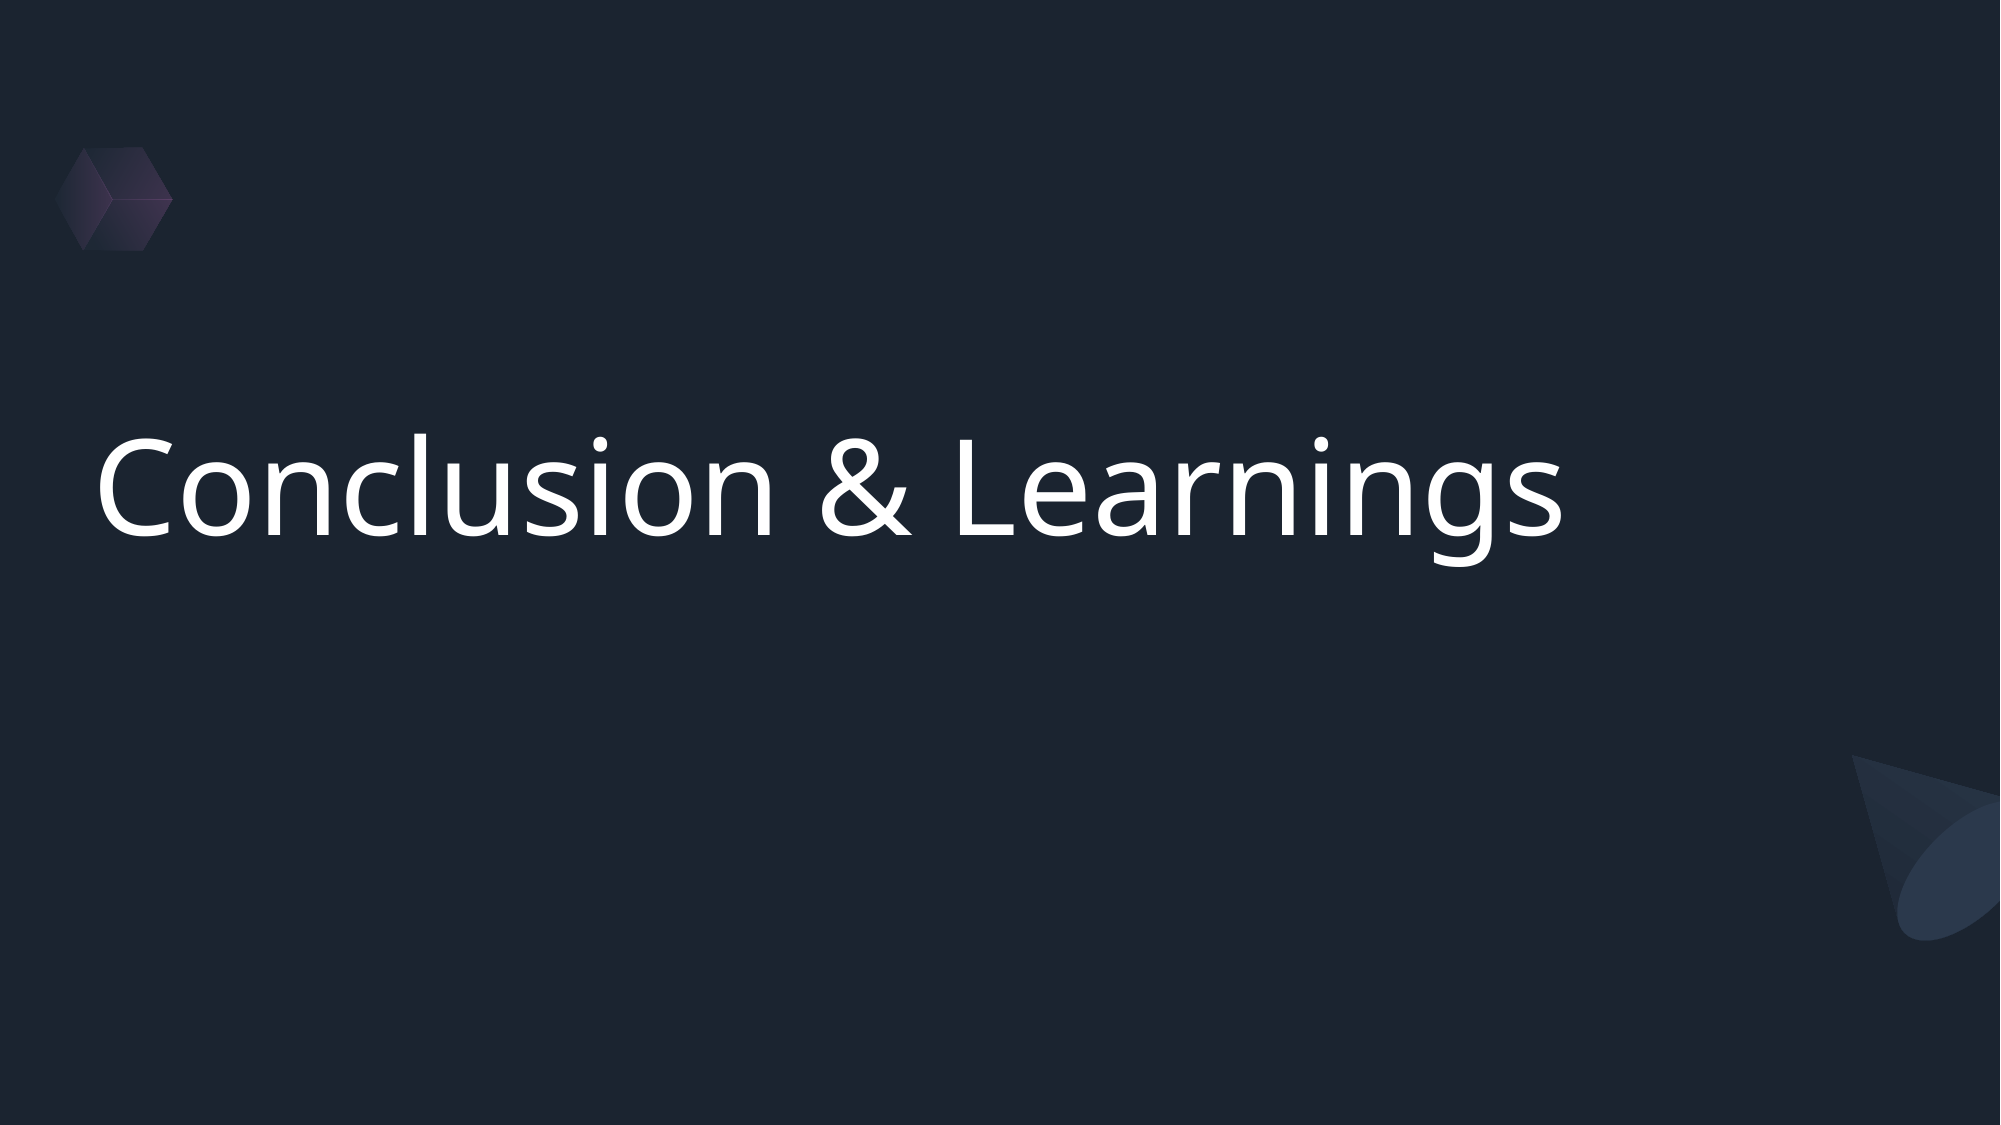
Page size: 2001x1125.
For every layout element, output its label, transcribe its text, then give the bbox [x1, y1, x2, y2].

title Conclusion & Learnings [92, 77, 1910, 563]
